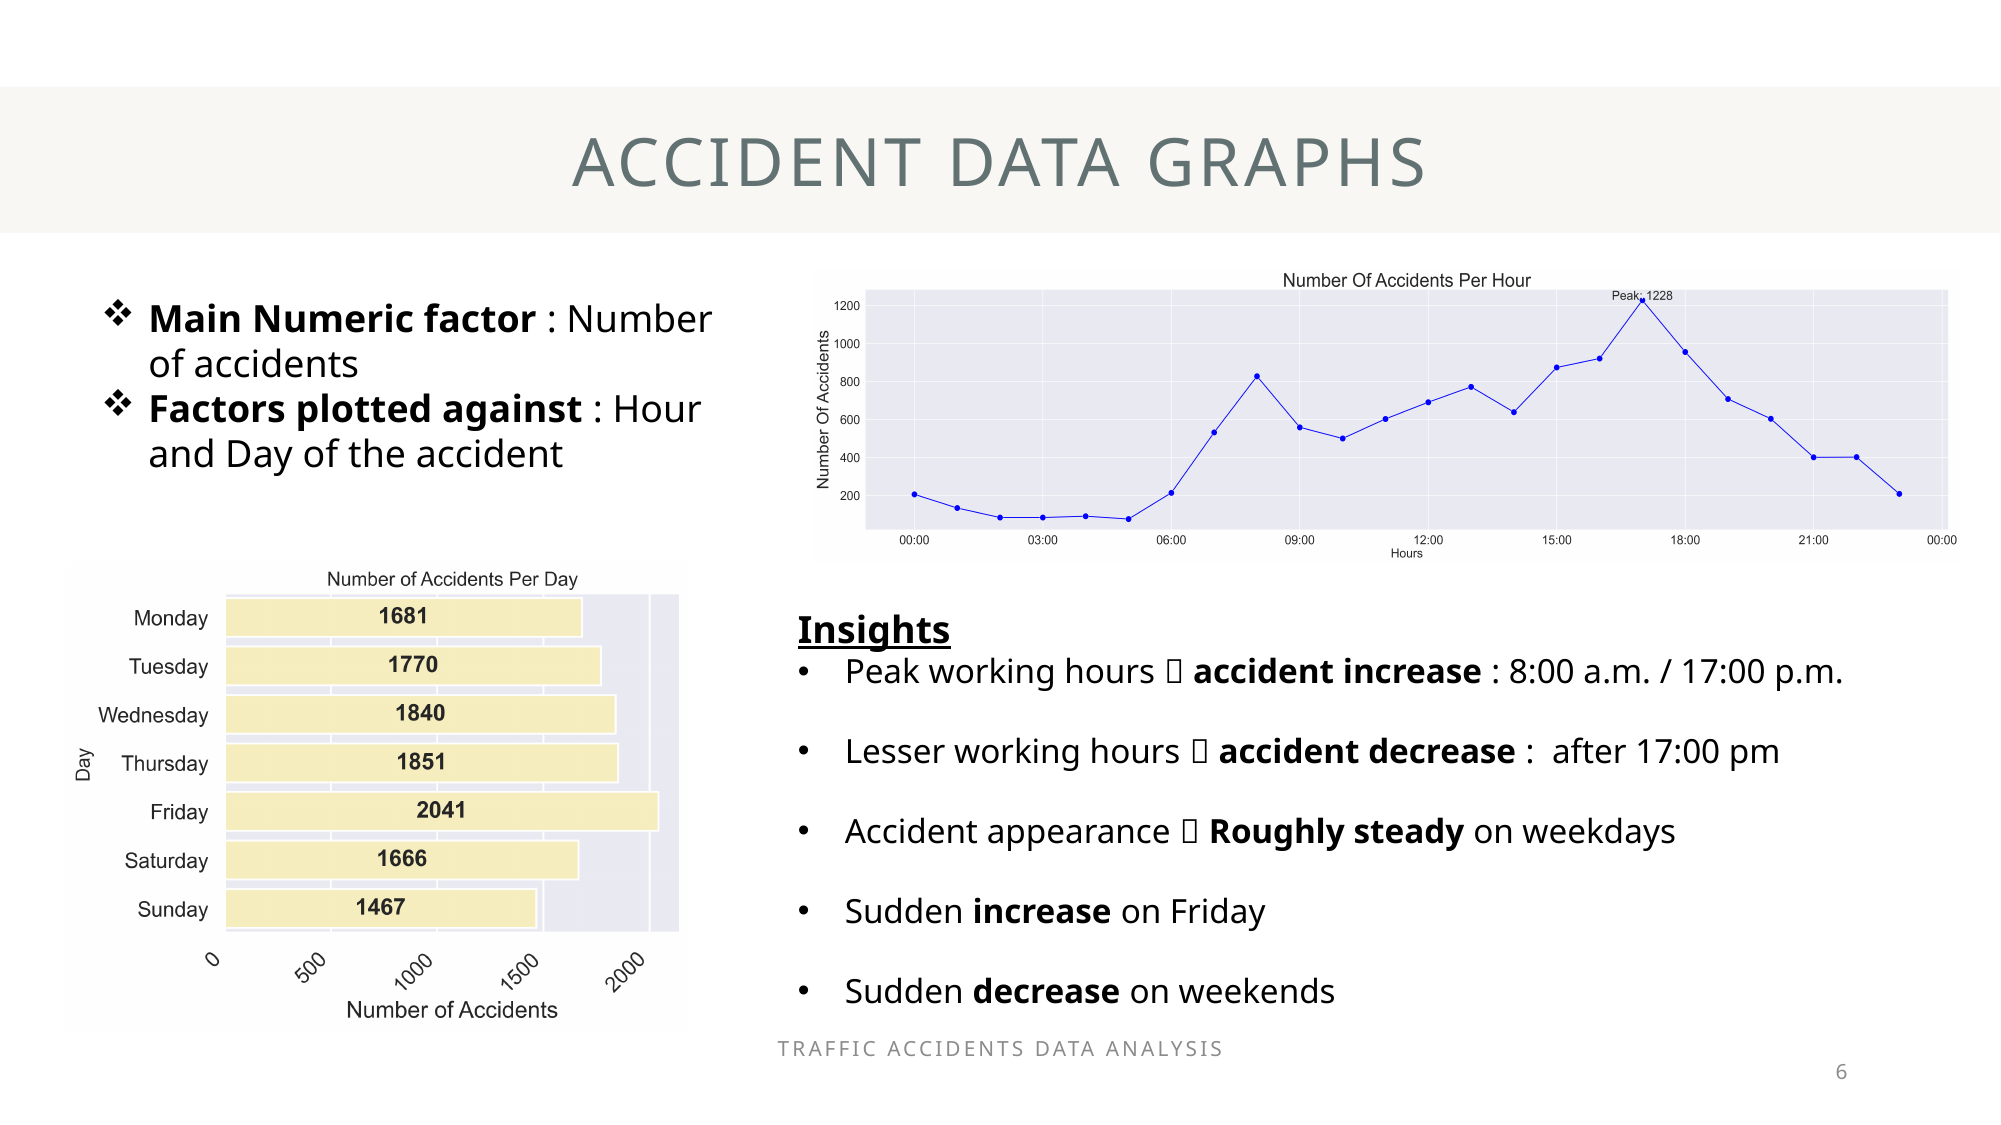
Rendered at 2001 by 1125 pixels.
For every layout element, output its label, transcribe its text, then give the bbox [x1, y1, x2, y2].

footer Traffic accidents data analysis [662, 1042, 1338, 1103]
text_box Main Numeric factor : Number of accidents Factors plotted against : Hour and Day of the accident [86, 288, 749, 483]
text_box Insights Peak working hours  accident increase : 8:00 a.m. / 17:00 p.m. Lesser working hours  accident decrease : after 17:00 pm Accident appearance  Roughly steady on weekdays Sudden increase on Friday Sudden decrease on weekends [783, 598, 1975, 1018]
picture [64, 562, 689, 1031]
slide_number 6 [1412, 1042, 1863, 1103]
title ACCIDENT DATA GRAPHS [137, 105, 1863, 225]
picture [813, 270, 1960, 563]
